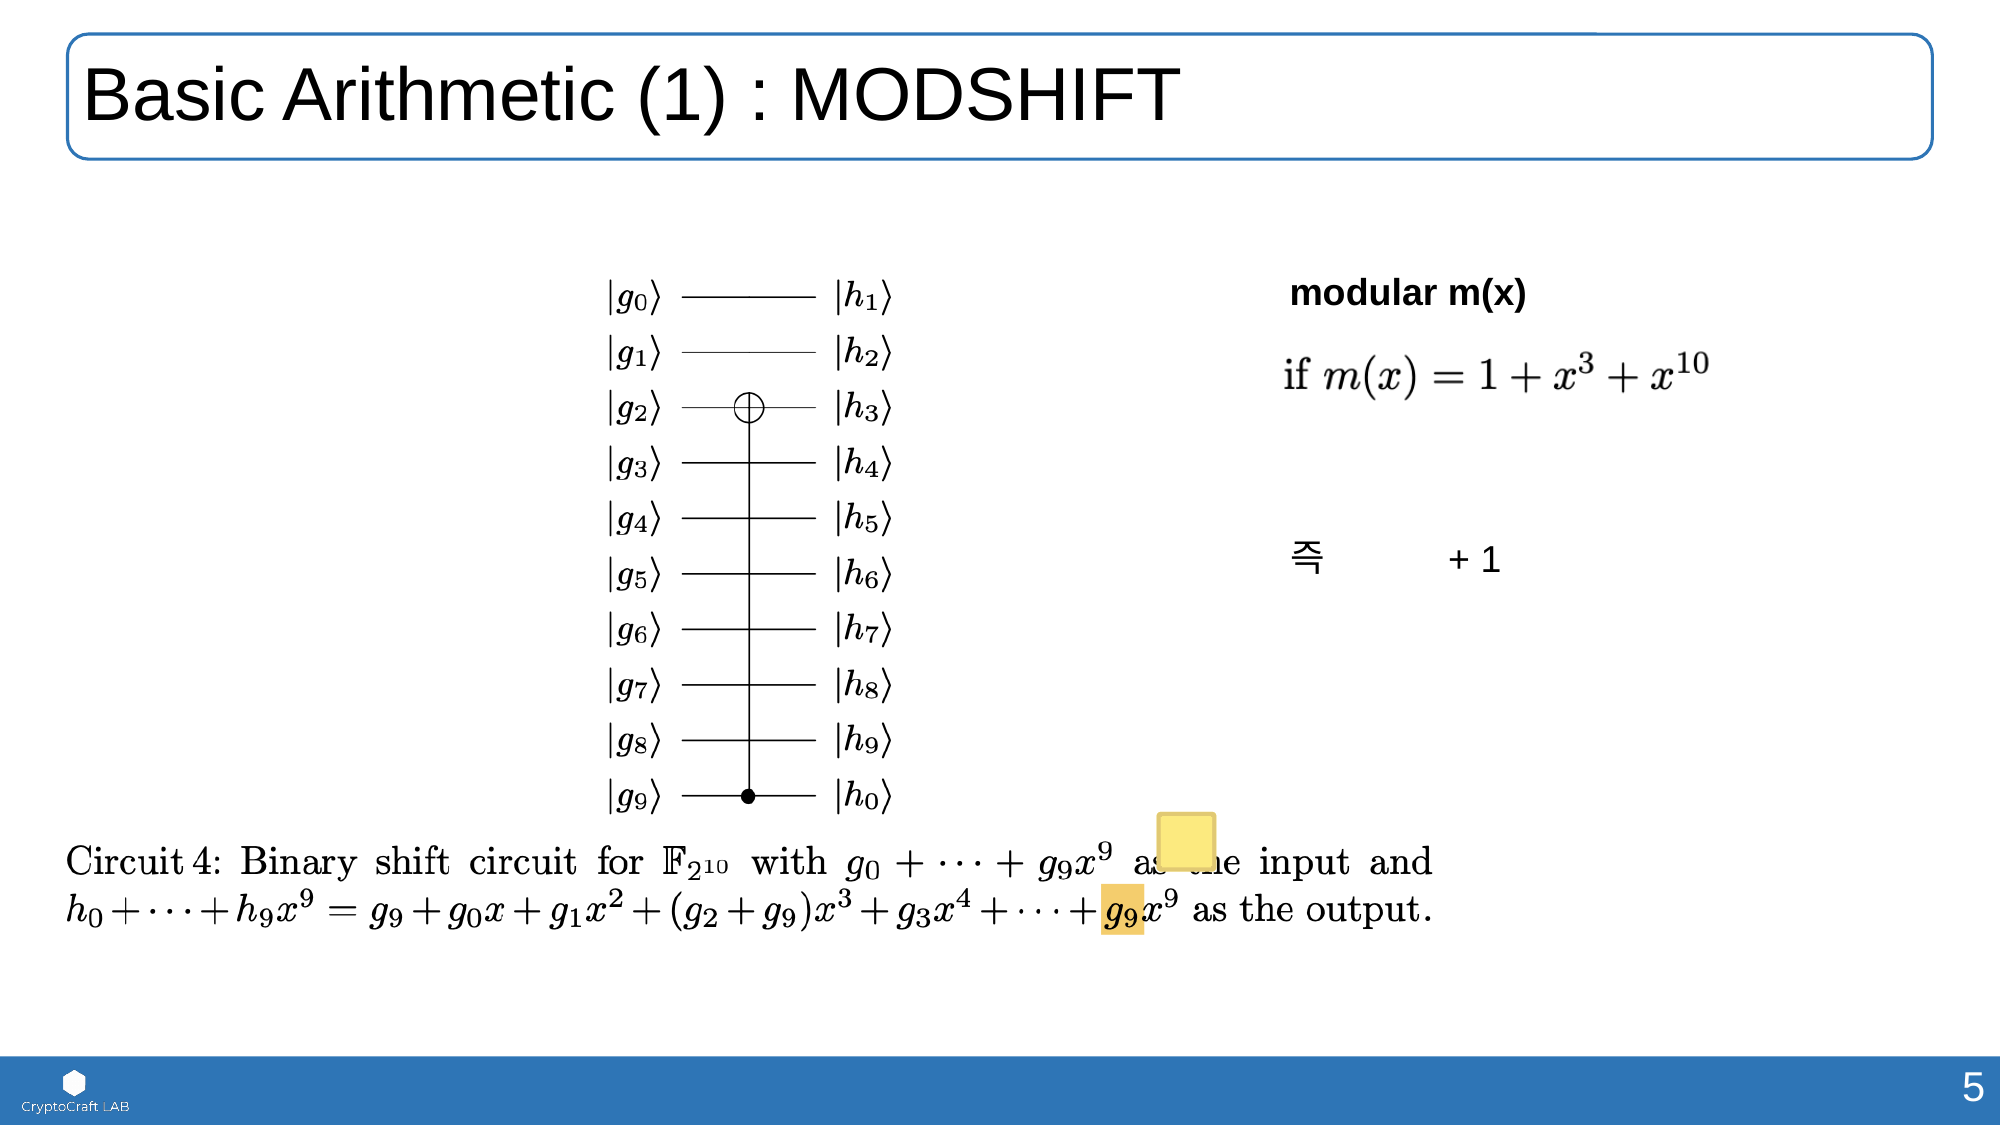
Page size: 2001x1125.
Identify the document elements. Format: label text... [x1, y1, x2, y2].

text_box modular m(x) [1470, 260, 1543, 321]
title Basic Arithmetic (1) : MODSHIFT [67, 34, 1933, 160]
picture [13, 1061, 138, 1123]
picture [0, 244, 1718, 951]
